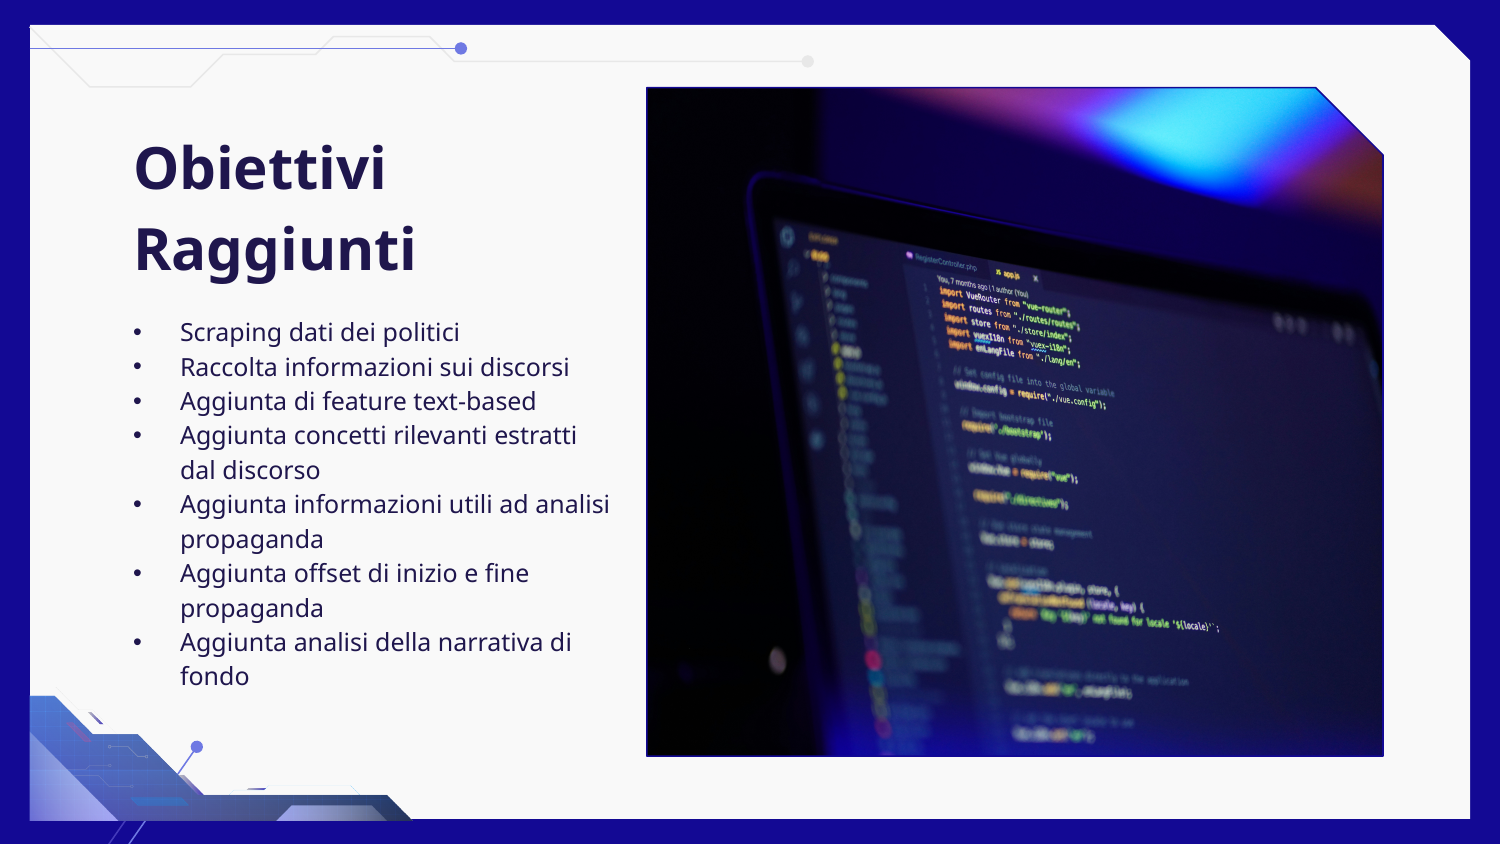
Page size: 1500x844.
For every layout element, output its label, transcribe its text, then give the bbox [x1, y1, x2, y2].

title Obiettivi Raggiunti [118, 125, 599, 297]
subtitle Scraping dati dei politici Raccolta informazioni sui discorsi Aggiunta di feature text-based Aggiunta concetti rilevanti estratti dal discorso Aggiunta informazioni utili ad analisi propaganda Aggiunta offset di inizio e fine propaganda Aggiunta analisi della narrativa di fondo [118, 297, 628, 704]
picture [29, 687, 419, 821]
picture [646, 87, 1384, 757]
